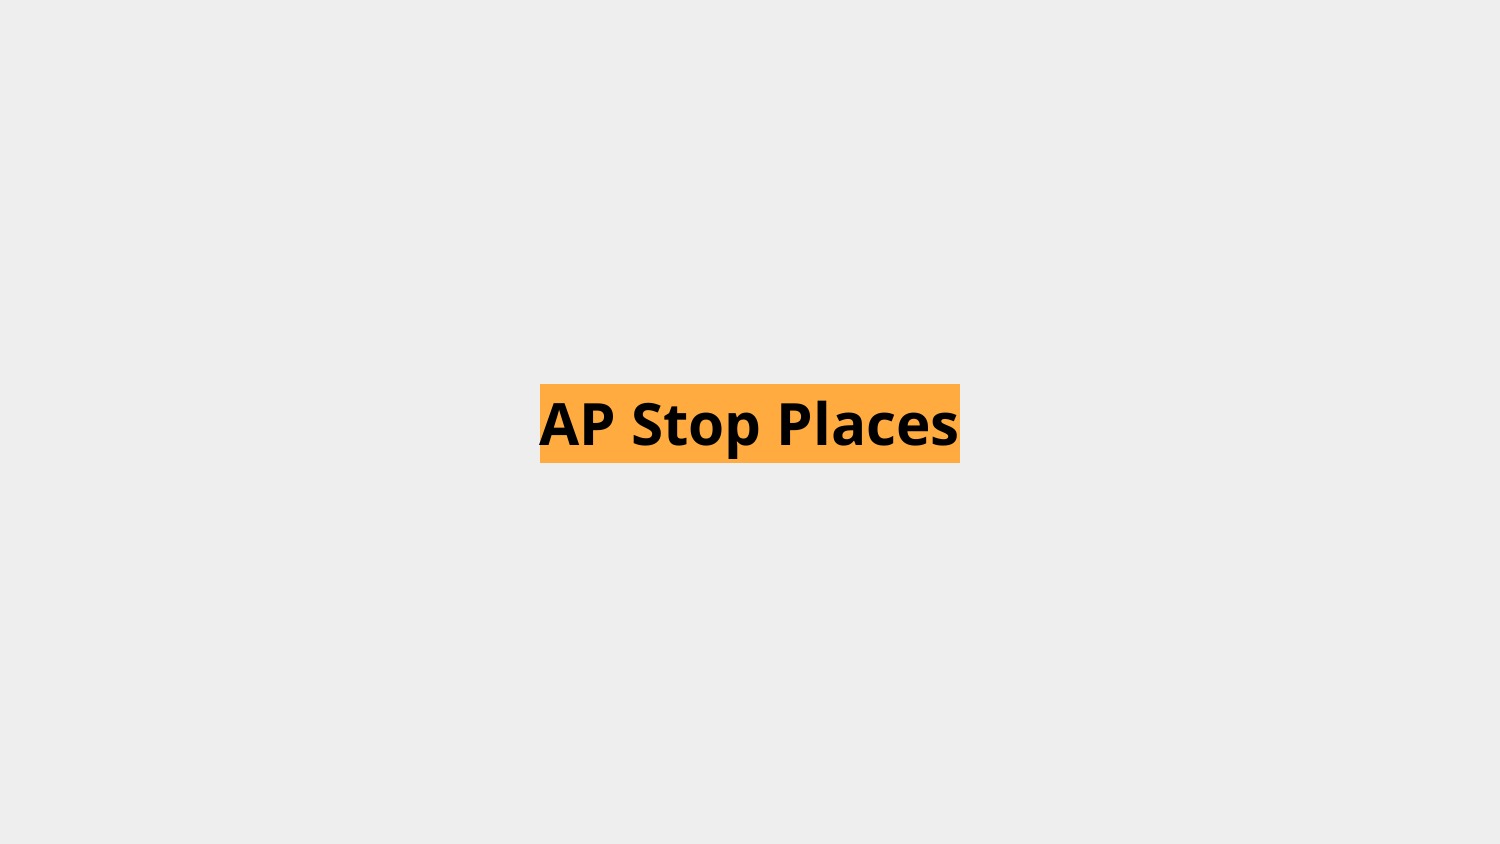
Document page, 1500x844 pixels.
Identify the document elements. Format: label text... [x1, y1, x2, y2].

title AP Stop Places [37, 210, 1463, 633]
